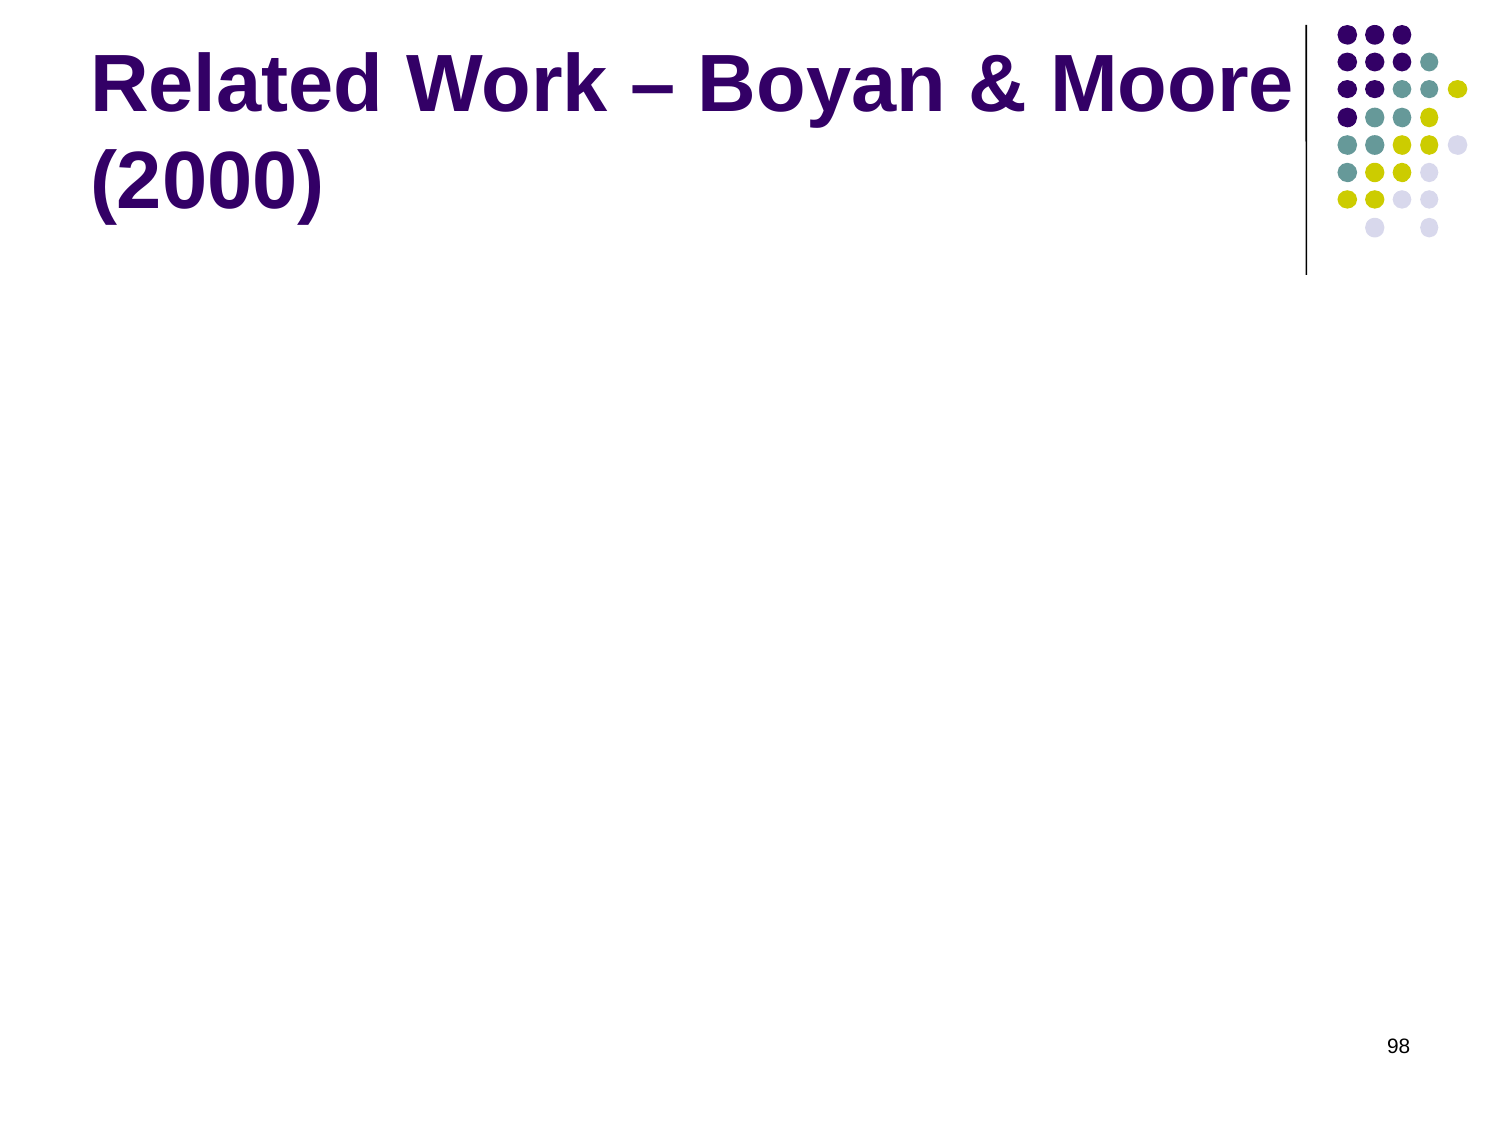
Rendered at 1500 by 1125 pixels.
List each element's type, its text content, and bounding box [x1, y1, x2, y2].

title Related Work – Boyan & Moore (2000) [75, 20, 1313, 233]
slide_number 98 [1074, 1024, 1426, 1101]
